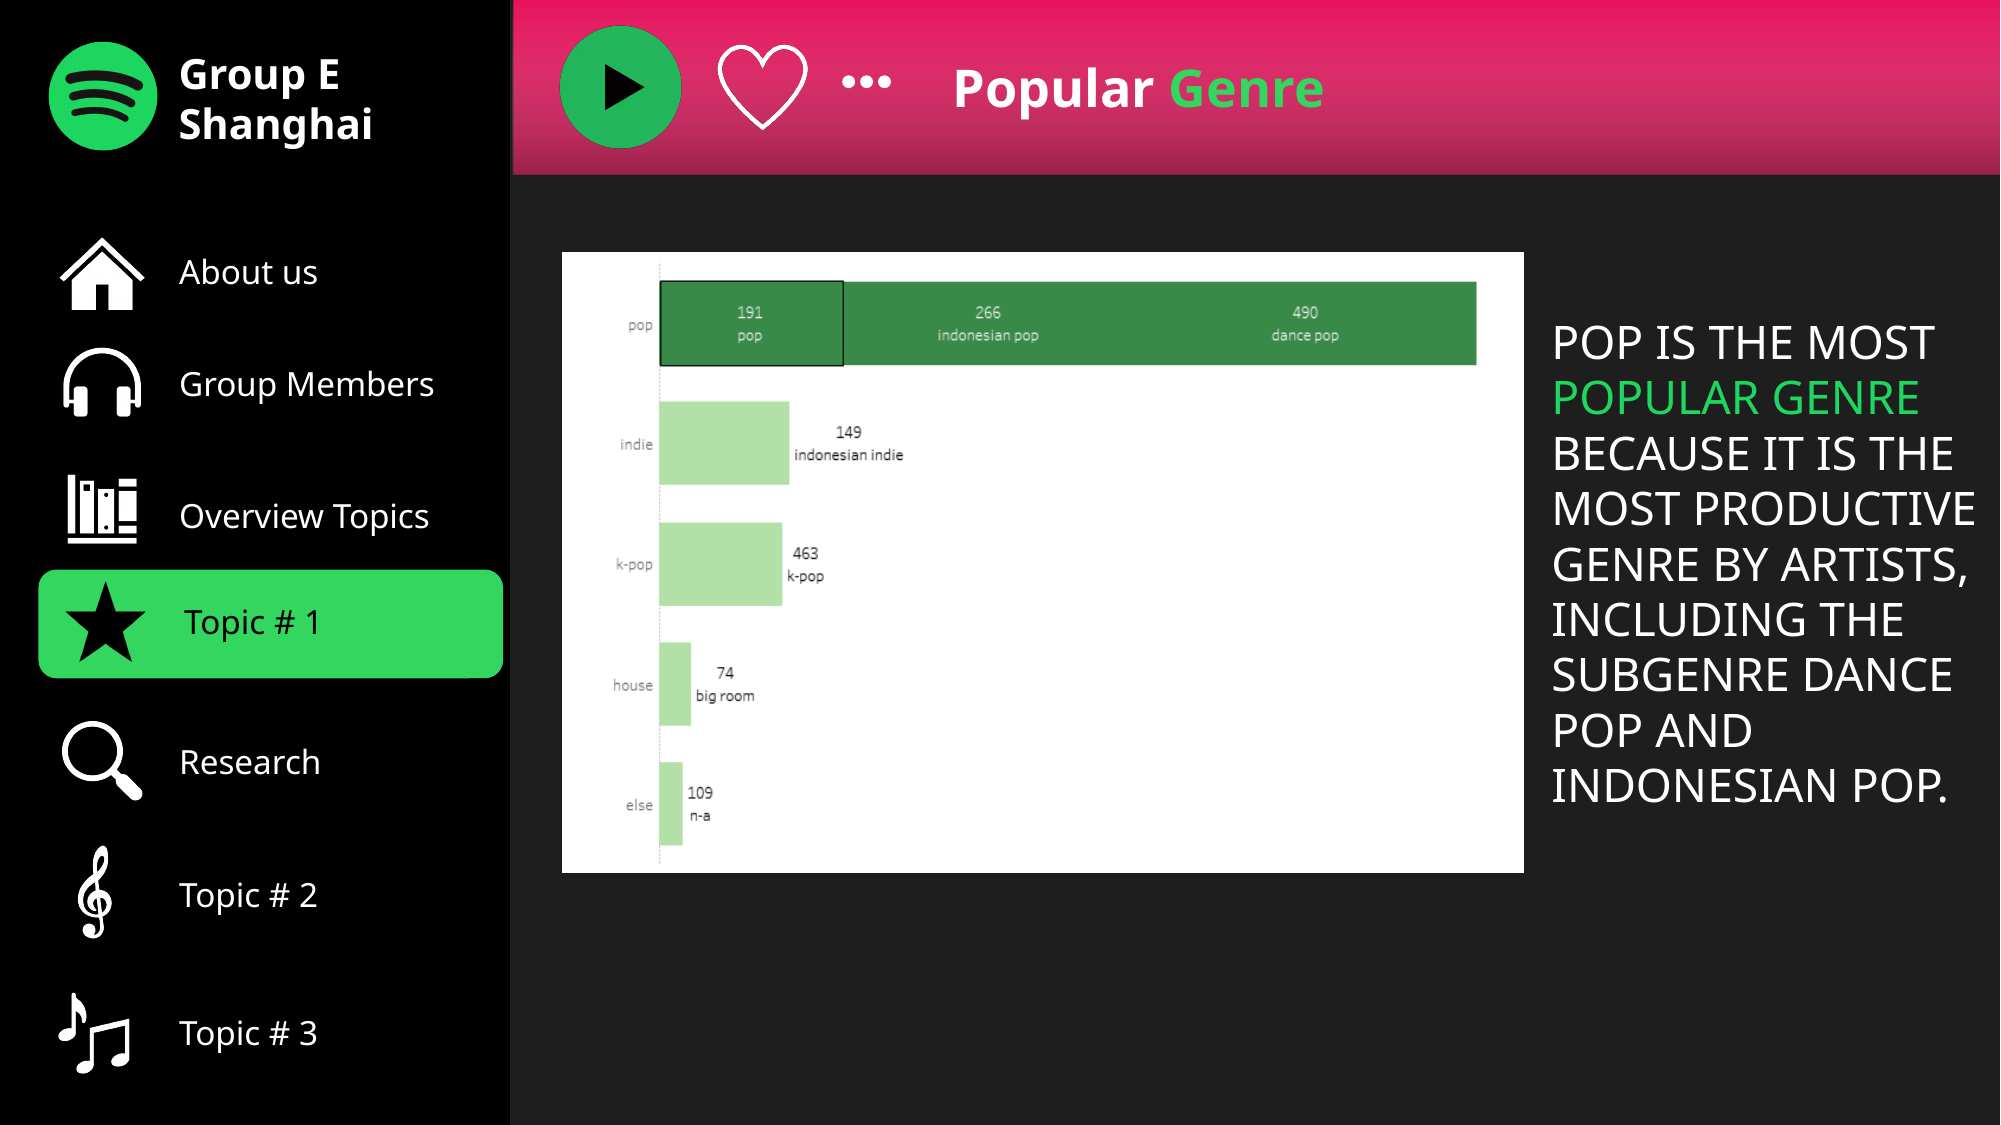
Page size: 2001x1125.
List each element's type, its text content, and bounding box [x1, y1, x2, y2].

text_box Topic # 3 [164, 1004, 497, 1060]
text_box Topic # 1 [169, 593, 502, 649]
text_box POP IS THE MOST POPULAR GENRE BECAUSE IT IS THE MOST PRODUCTIVE GENRE BY ARTISTS, INCLUDING THE SUBGENRE DANCE POP AND INDONESIAN POP. [1536, 252, 2000, 873]
text_box Popular Genre [937, 48, 1576, 126]
text_box Research [164, 733, 497, 789]
text_box Overview Topics [164, 488, 497, 544]
picture [41, 34, 165, 158]
picture [53, 224, 151, 322]
picture [42, 841, 149, 948]
text_box Topic # 2 [164, 867, 497, 922]
text_box [38, 569, 504, 679]
picture [57, 573, 155, 671]
picture [561, 251, 1524, 874]
text_box Group Members [164, 355, 497, 411]
picture [53, 460, 151, 558]
picture [53, 333, 151, 431]
text_box Group E Shanghai [168, 40, 497, 156]
picture [53, 712, 151, 810]
text_box About us [164, 243, 408, 299]
picture [41, 980, 148, 1087]
text_box [512, 0, 2000, 175]
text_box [558, 25, 891, 149]
